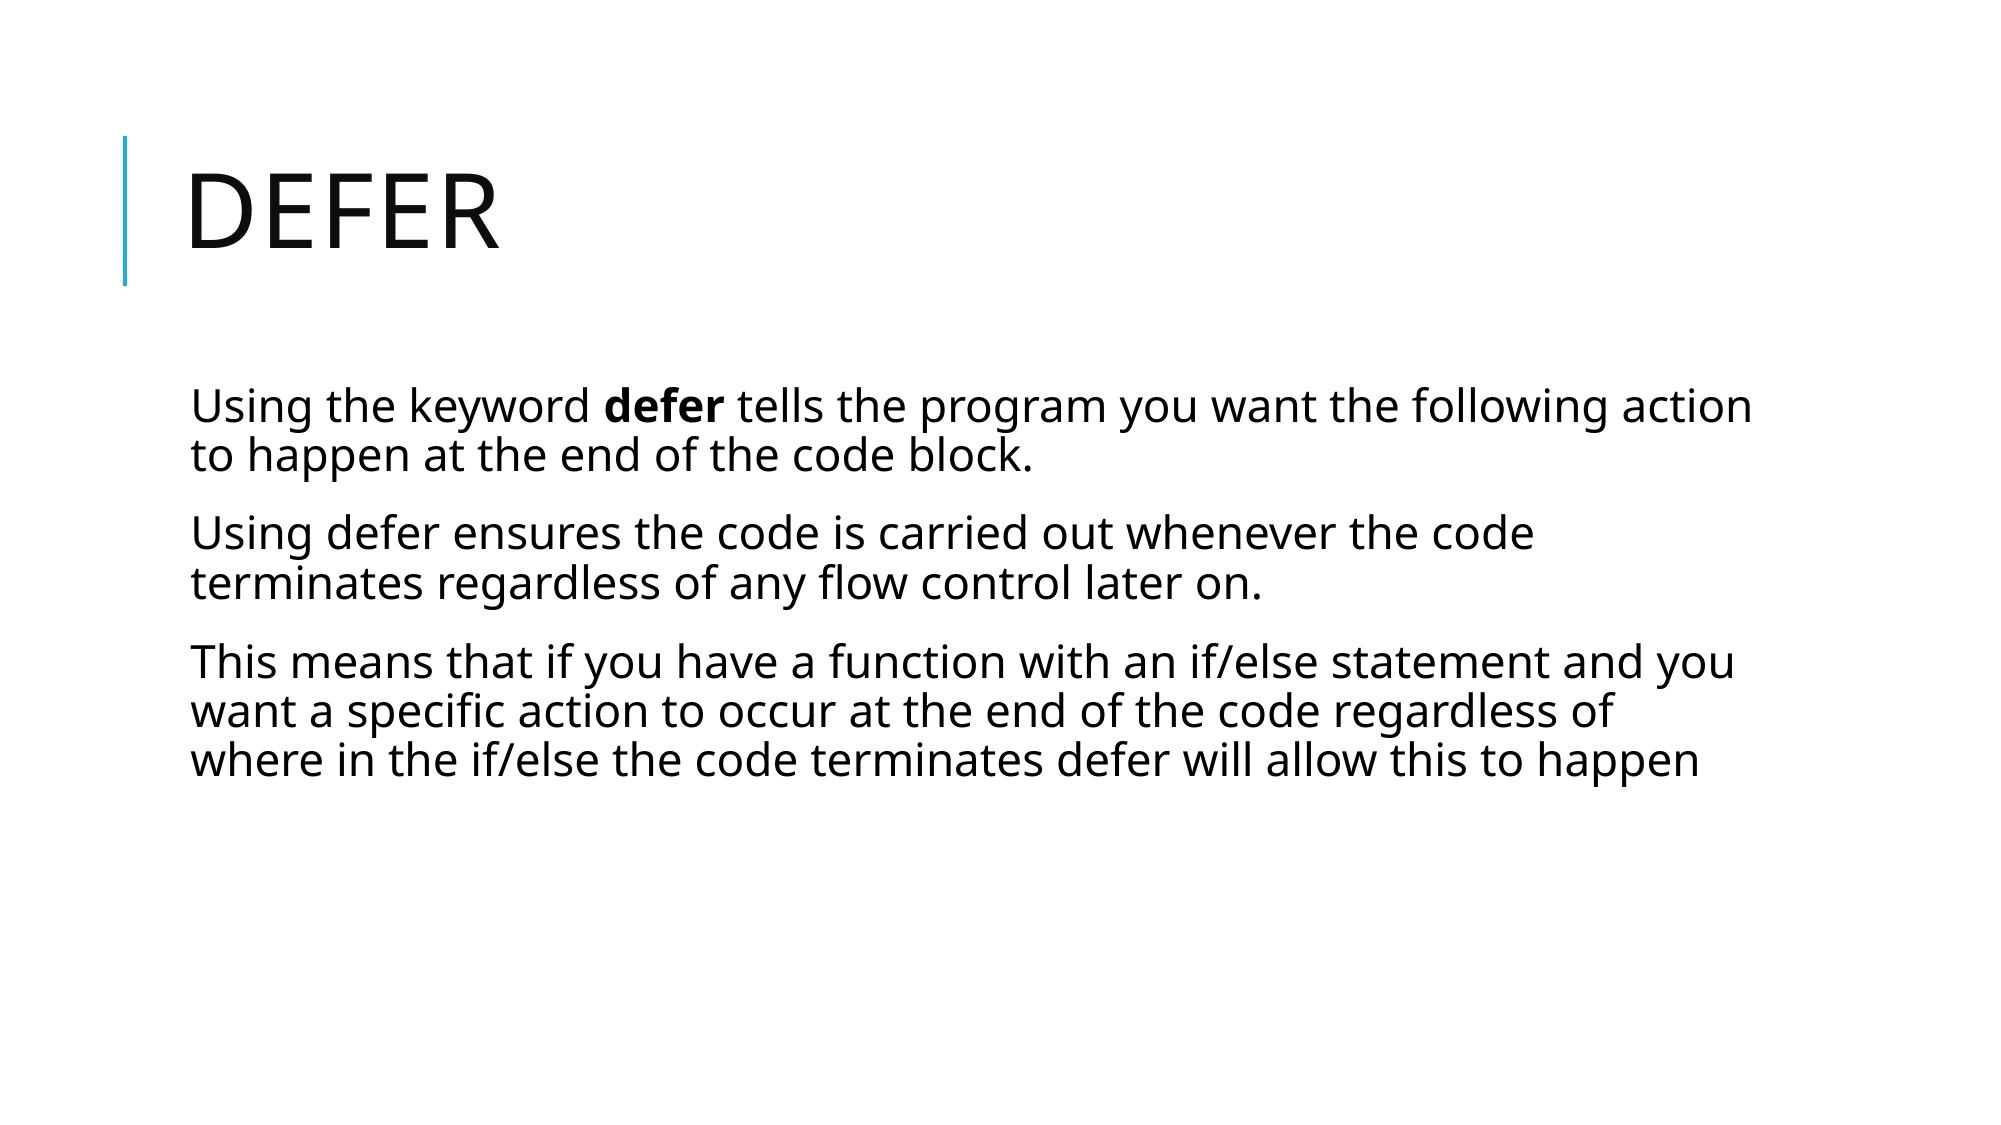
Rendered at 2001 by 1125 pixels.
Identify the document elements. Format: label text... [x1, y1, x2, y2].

list Using the keyword defer tells the program you want the following action to happen at the end of the code block. Using defer ensures the code is carried out whenever the code terminates regardless of any flow control later on. This means that if you have a function with an if/else statement and you want a specific action to occur at the end of the code regardless of where in the if/else the code terminates defer will allow this to happen [168, 375, 1763, 1035]
title defer [168, 96, 1763, 342]
